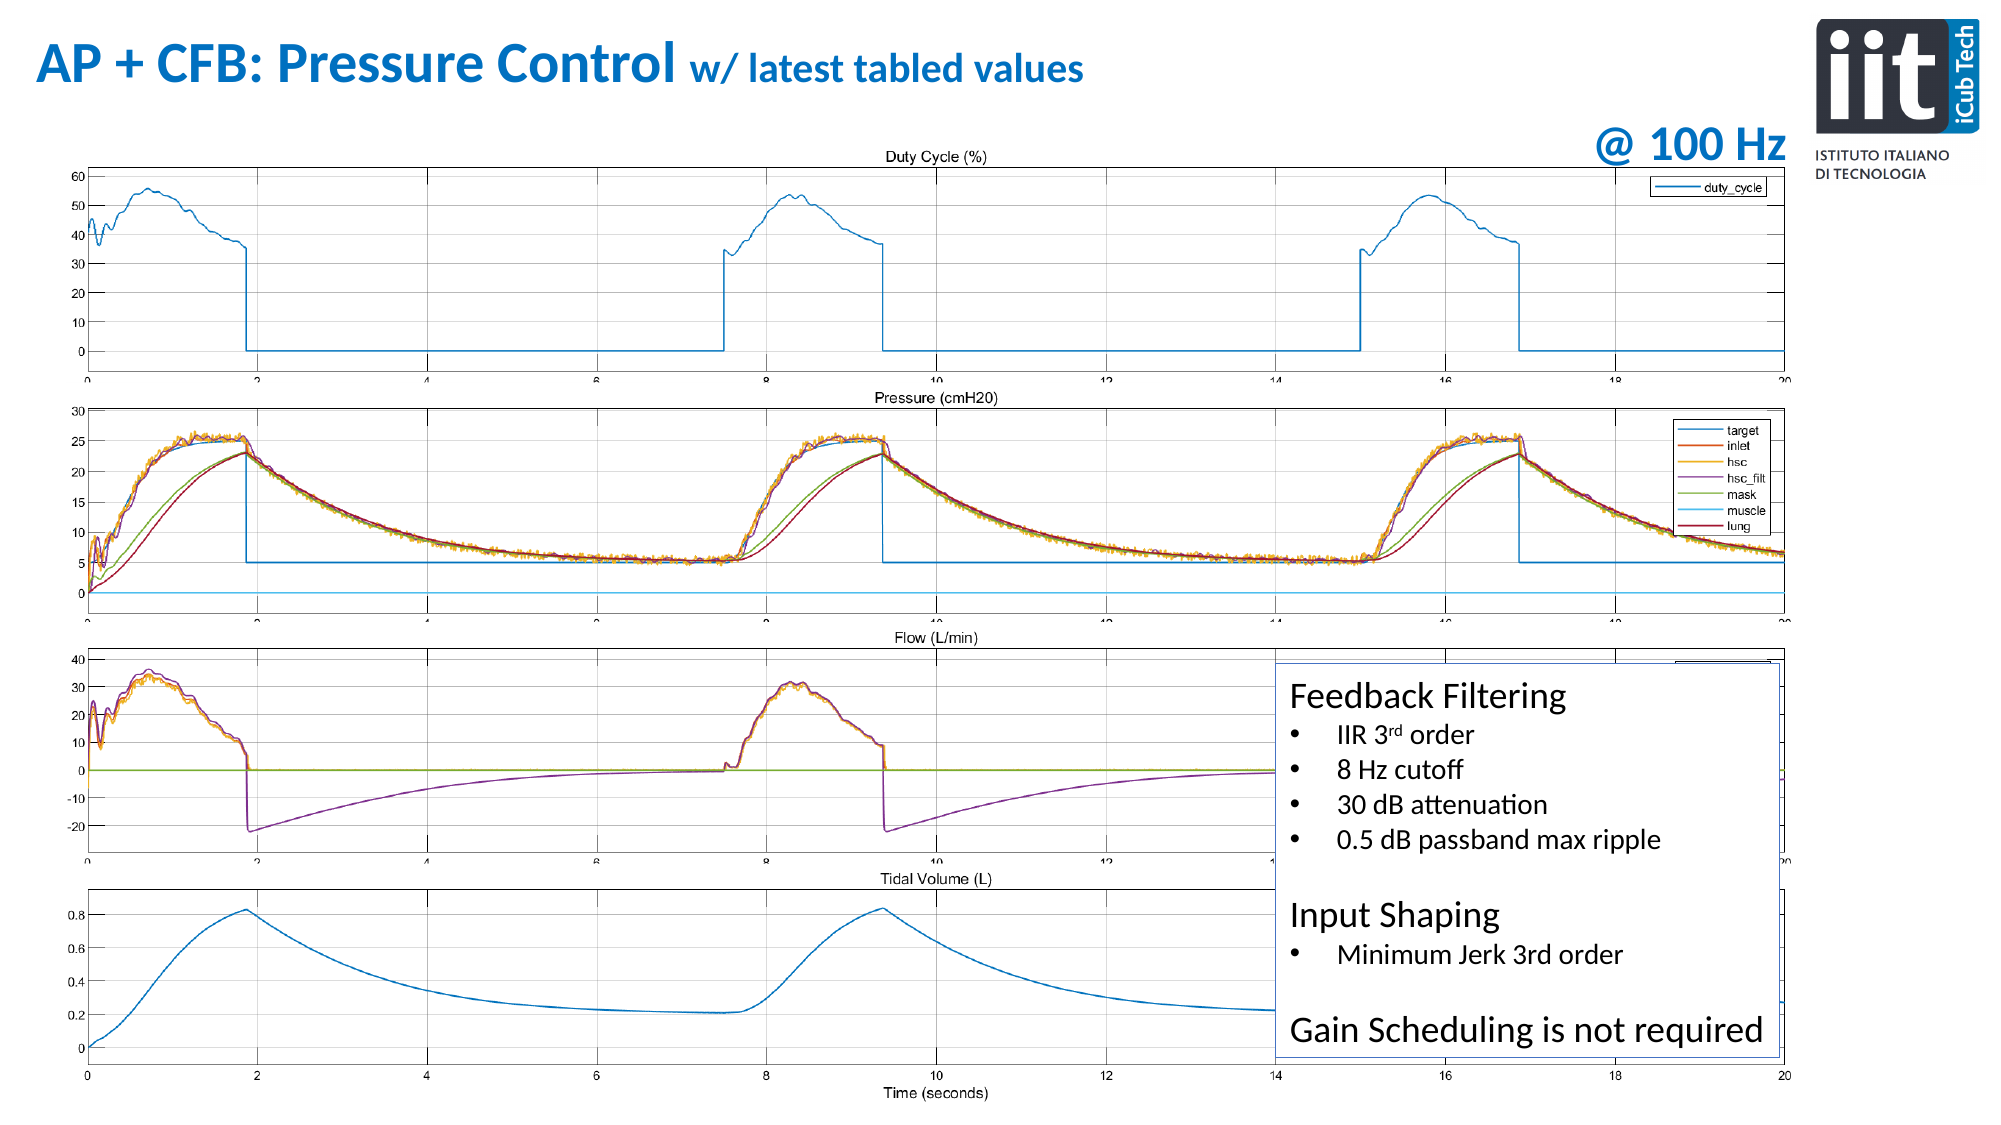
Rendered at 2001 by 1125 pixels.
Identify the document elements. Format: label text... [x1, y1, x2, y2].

picture [1809, 13, 1986, 185]
text_box AP + CFB: Pressure Control w/ latest tabled values [21, 17, 1100, 102]
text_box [65, 143, 1799, 1106]
text_box @ 100 Hz [1577, 102, 1802, 178]
